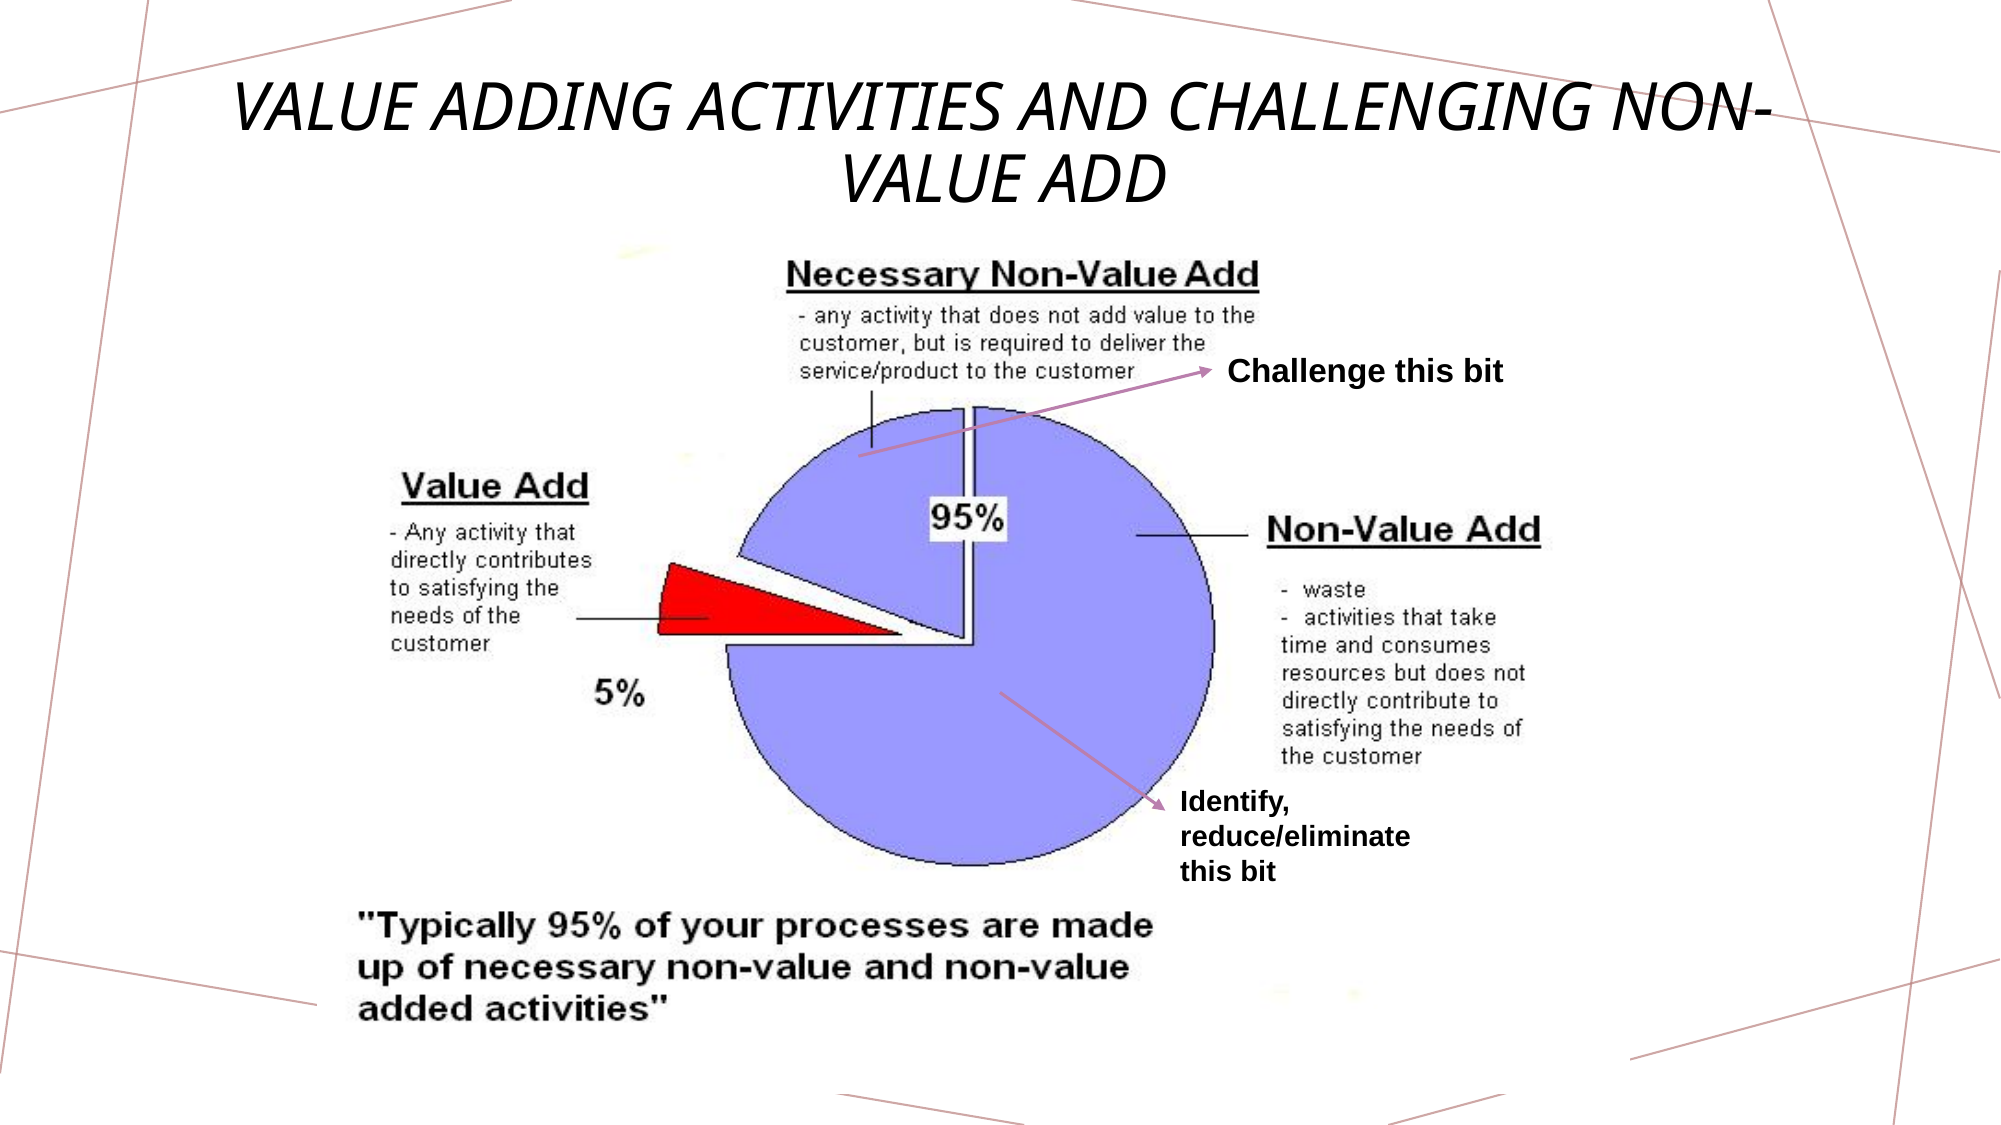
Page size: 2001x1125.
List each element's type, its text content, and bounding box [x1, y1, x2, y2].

title Value Adding Activities AND CHALLENGING NON-VALUE ADD [191, 31, 1817, 259]
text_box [858, 369, 1213, 457]
picture [317, 148, 1630, 1094]
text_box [999, 692, 1166, 811]
